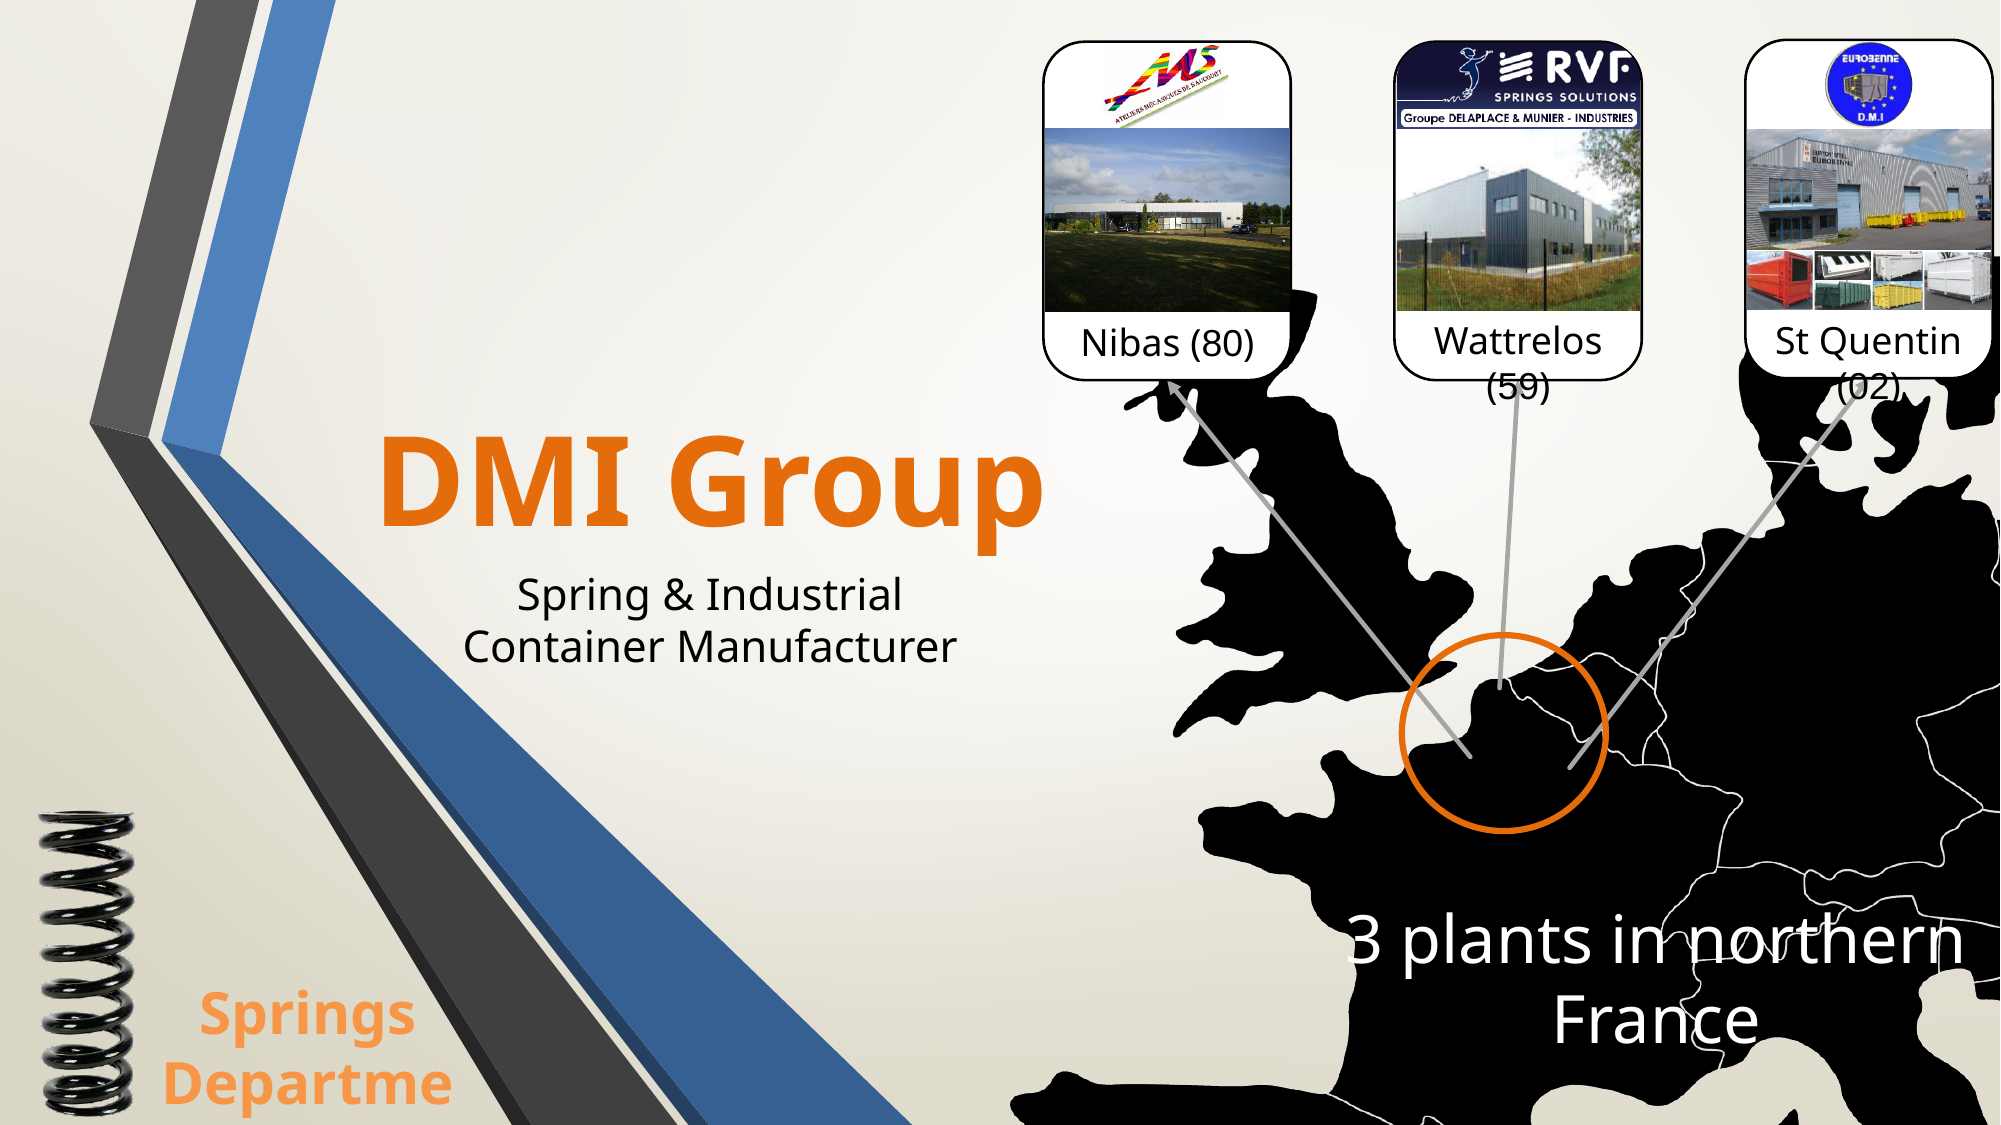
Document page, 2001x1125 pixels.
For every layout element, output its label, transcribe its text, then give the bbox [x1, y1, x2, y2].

text_box Springs Department [134, 968, 481, 1125]
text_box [1746, 129, 1993, 310]
picture [36, 810, 136, 1117]
picture [1824, 41, 1913, 128]
picture [997, 42, 2000, 1125]
title DMI Group [339, 382, 997, 559]
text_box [1569, 377, 1870, 769]
text_box [1744, 38, 1995, 256]
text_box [1499, 379, 1519, 689]
subtitle Spring & Industrial Container Manufacturer [444, 559, 977, 787]
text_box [1166, 379, 1471, 758]
text_box [1042, 40, 1293, 256]
